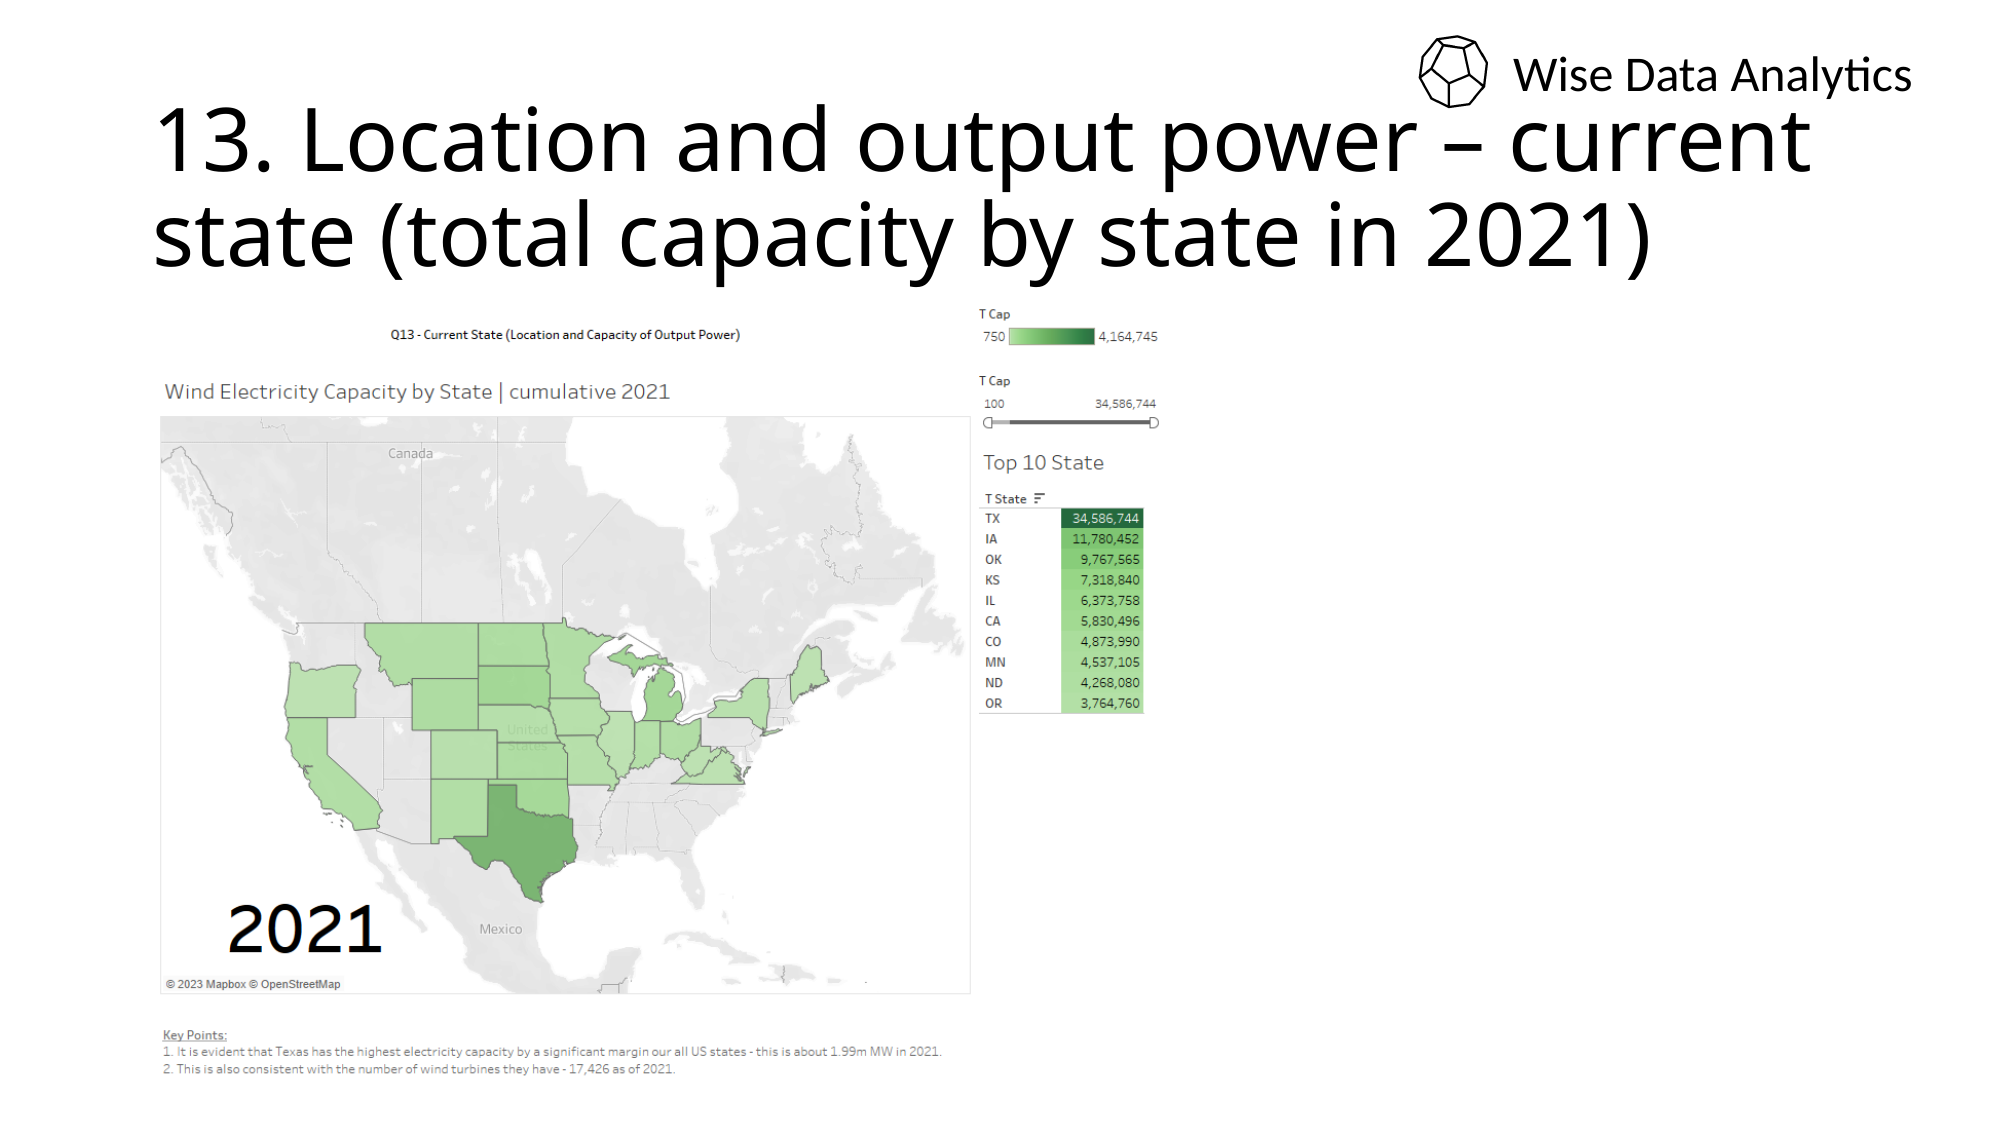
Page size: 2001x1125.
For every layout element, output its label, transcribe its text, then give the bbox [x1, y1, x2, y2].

picture [1415, 33, 1499, 81]
text_box 13. Location and output power – current state (total capacity by state in 2021) [137, 81, 1863, 300]
picture [153, 299, 1166, 1098]
